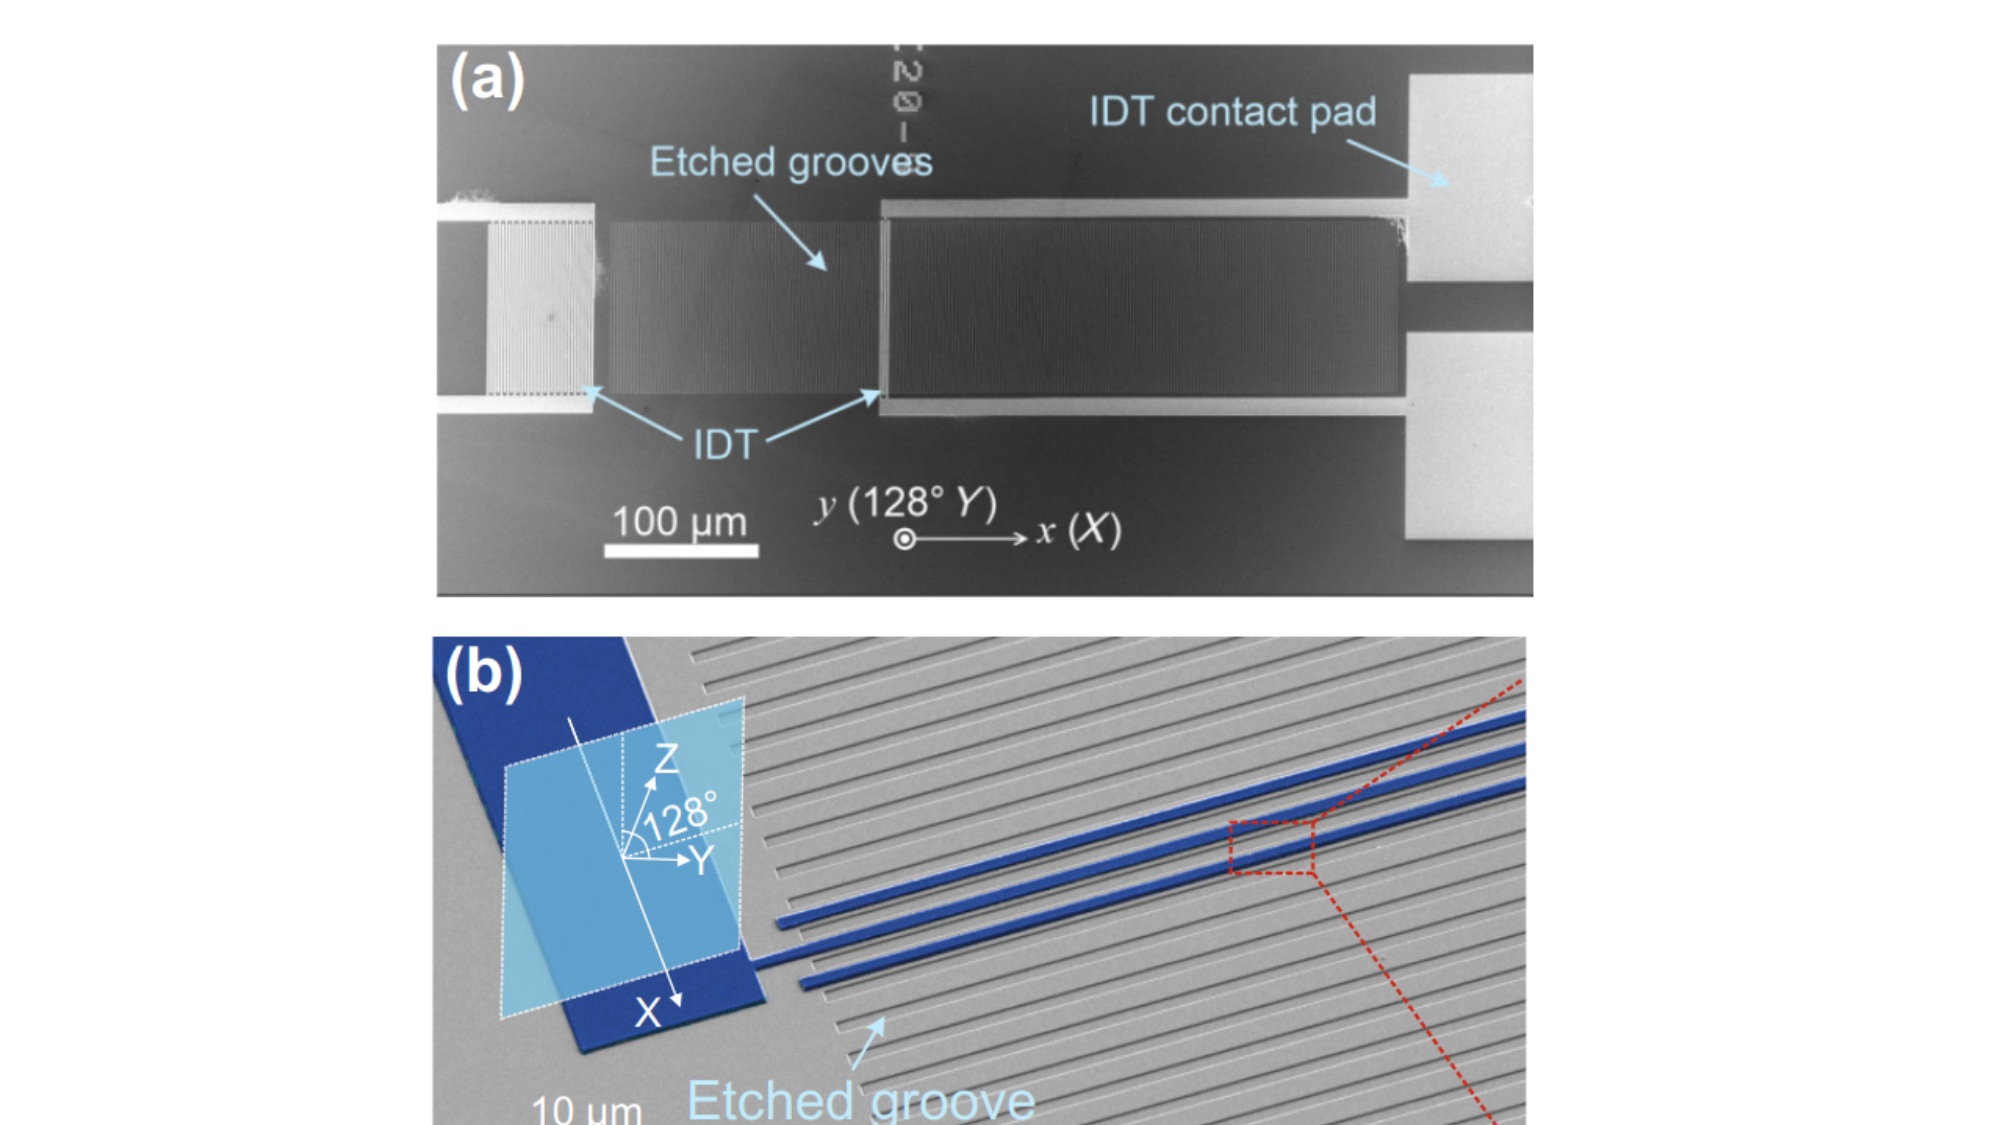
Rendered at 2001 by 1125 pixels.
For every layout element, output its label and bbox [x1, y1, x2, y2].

text_box [412, 10, 1554, 1125]
